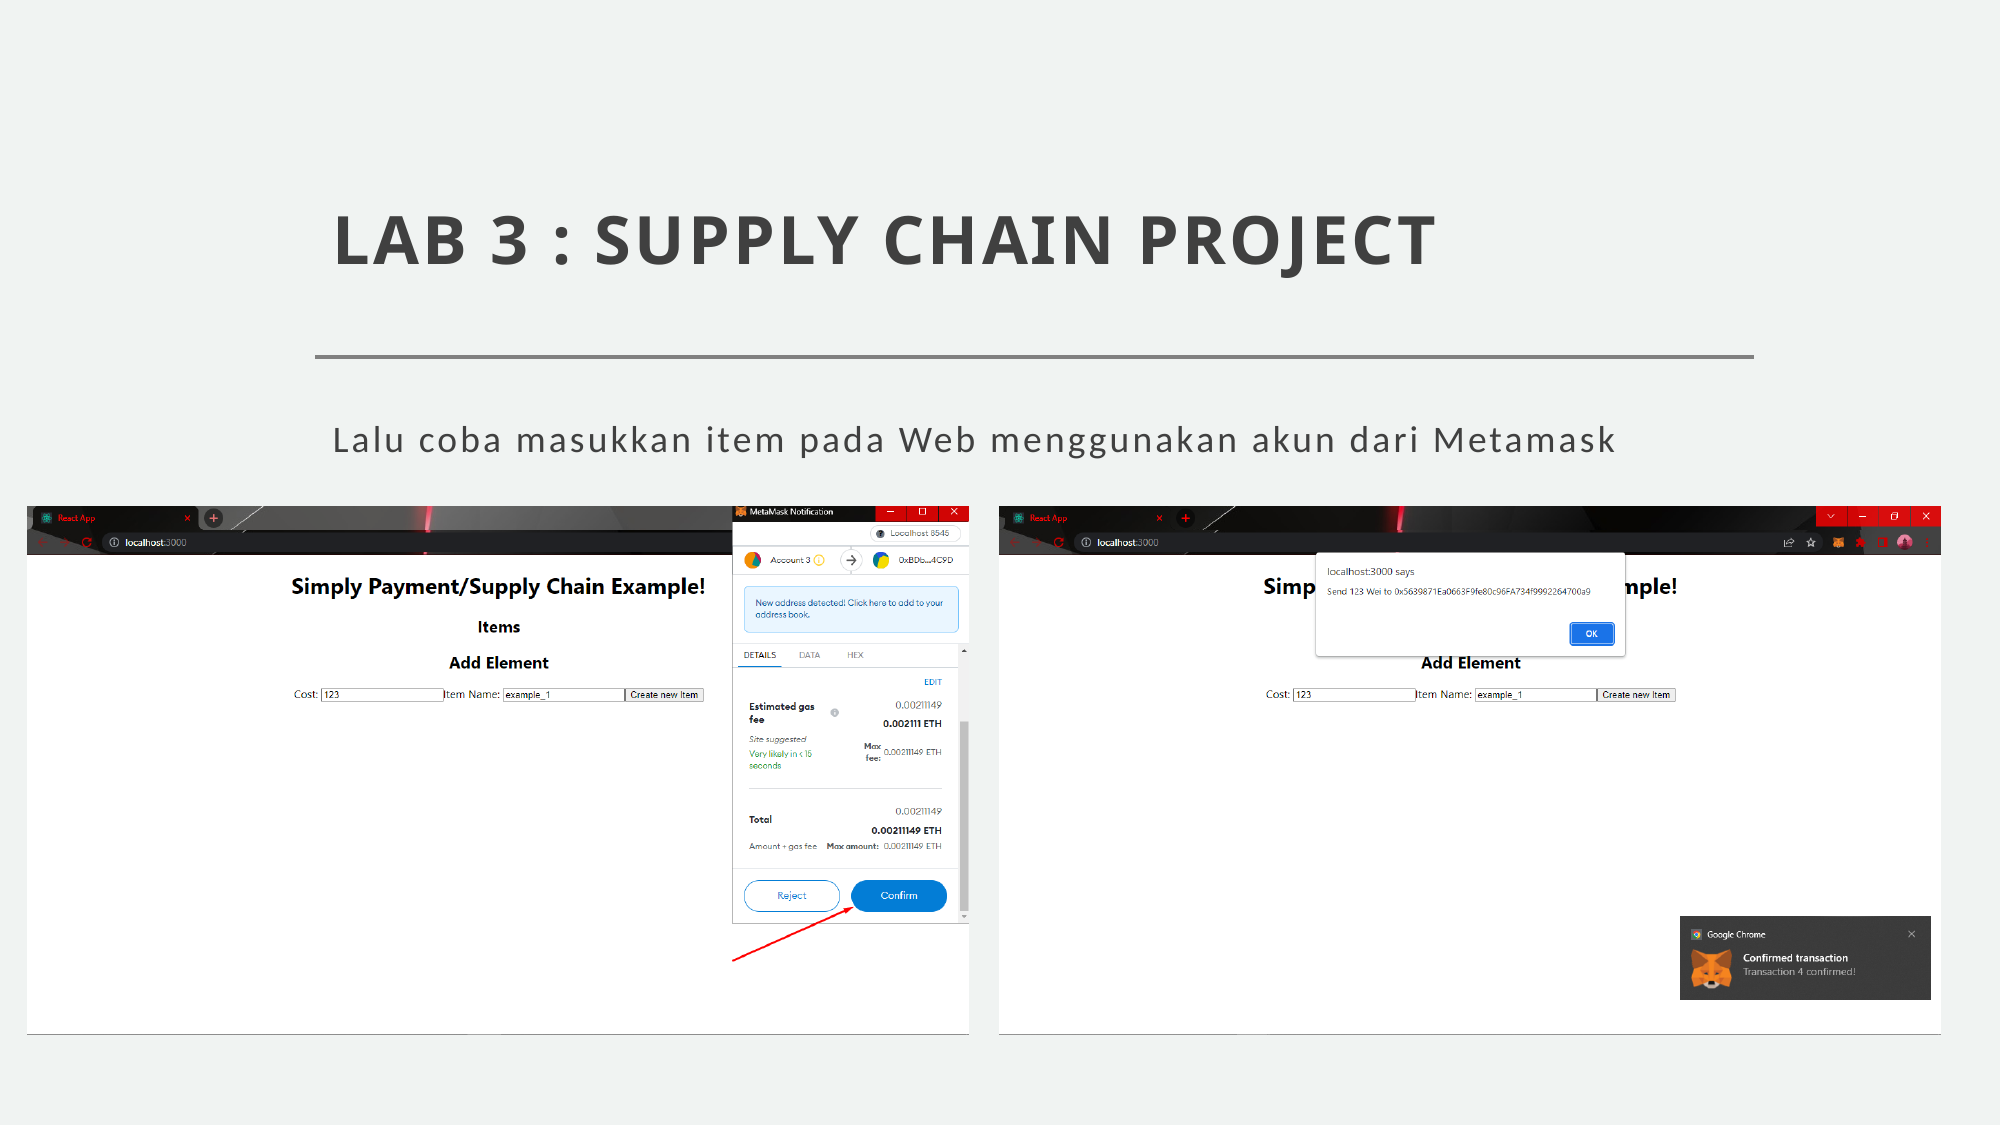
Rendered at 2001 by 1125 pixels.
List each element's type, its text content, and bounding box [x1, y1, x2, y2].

title LAB 3 : SUPPLY CHAIN PROJECT [315, 72, 1754, 294]
picture [27, 505, 969, 1035]
list Lalu coba masukkan item pada Web menggunakan akun dari Metamask [315, 379, 1754, 979]
picture [999, 505, 1941, 1035]
